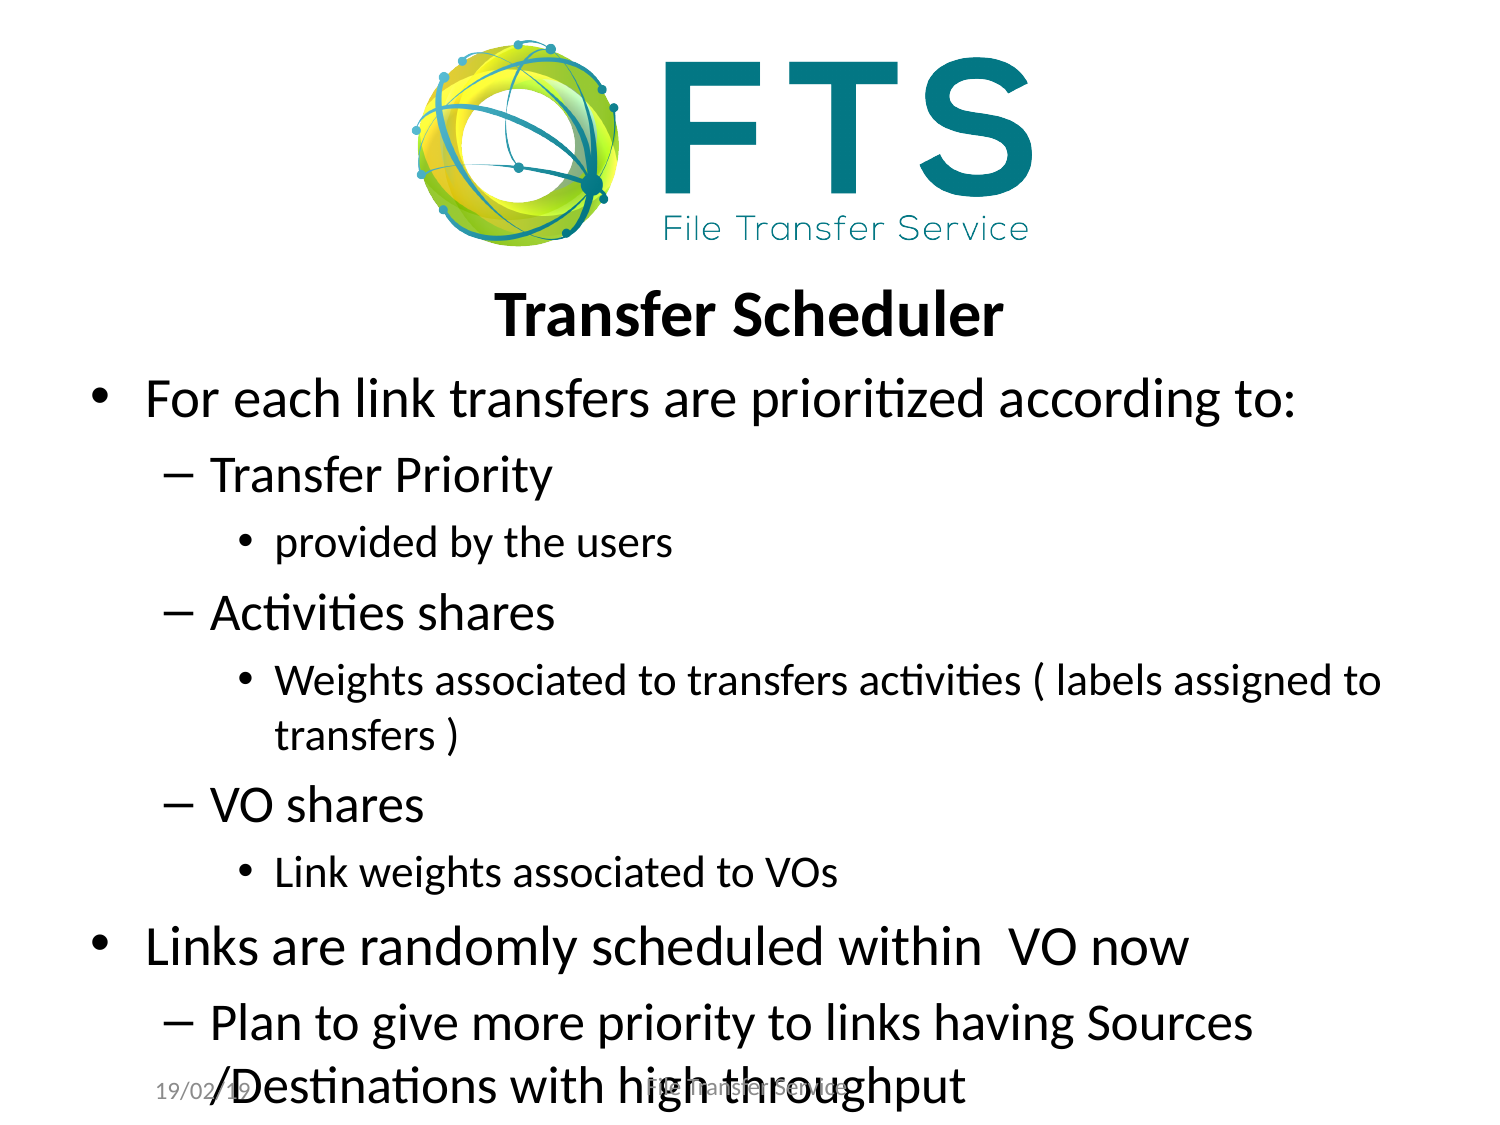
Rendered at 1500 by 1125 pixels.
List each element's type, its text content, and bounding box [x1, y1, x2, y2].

list Transfer Scheduler For each link transfers are prioritized according to: Transfer Priority provided by the users Activities shares Weights associated to transfers activities ( labels assigned to transfers ) VO shares Link weights associated to VOs Links are randomly scheduled within VO now Plan to give more priority to links having Sources /Destinations with high throughput [75, 262, 1425, 1125]
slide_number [139, 1059, 490, 1120]
footer File Transfer Service [512, 1055, 988, 1116]
picture [398, 0, 1033, 291]
